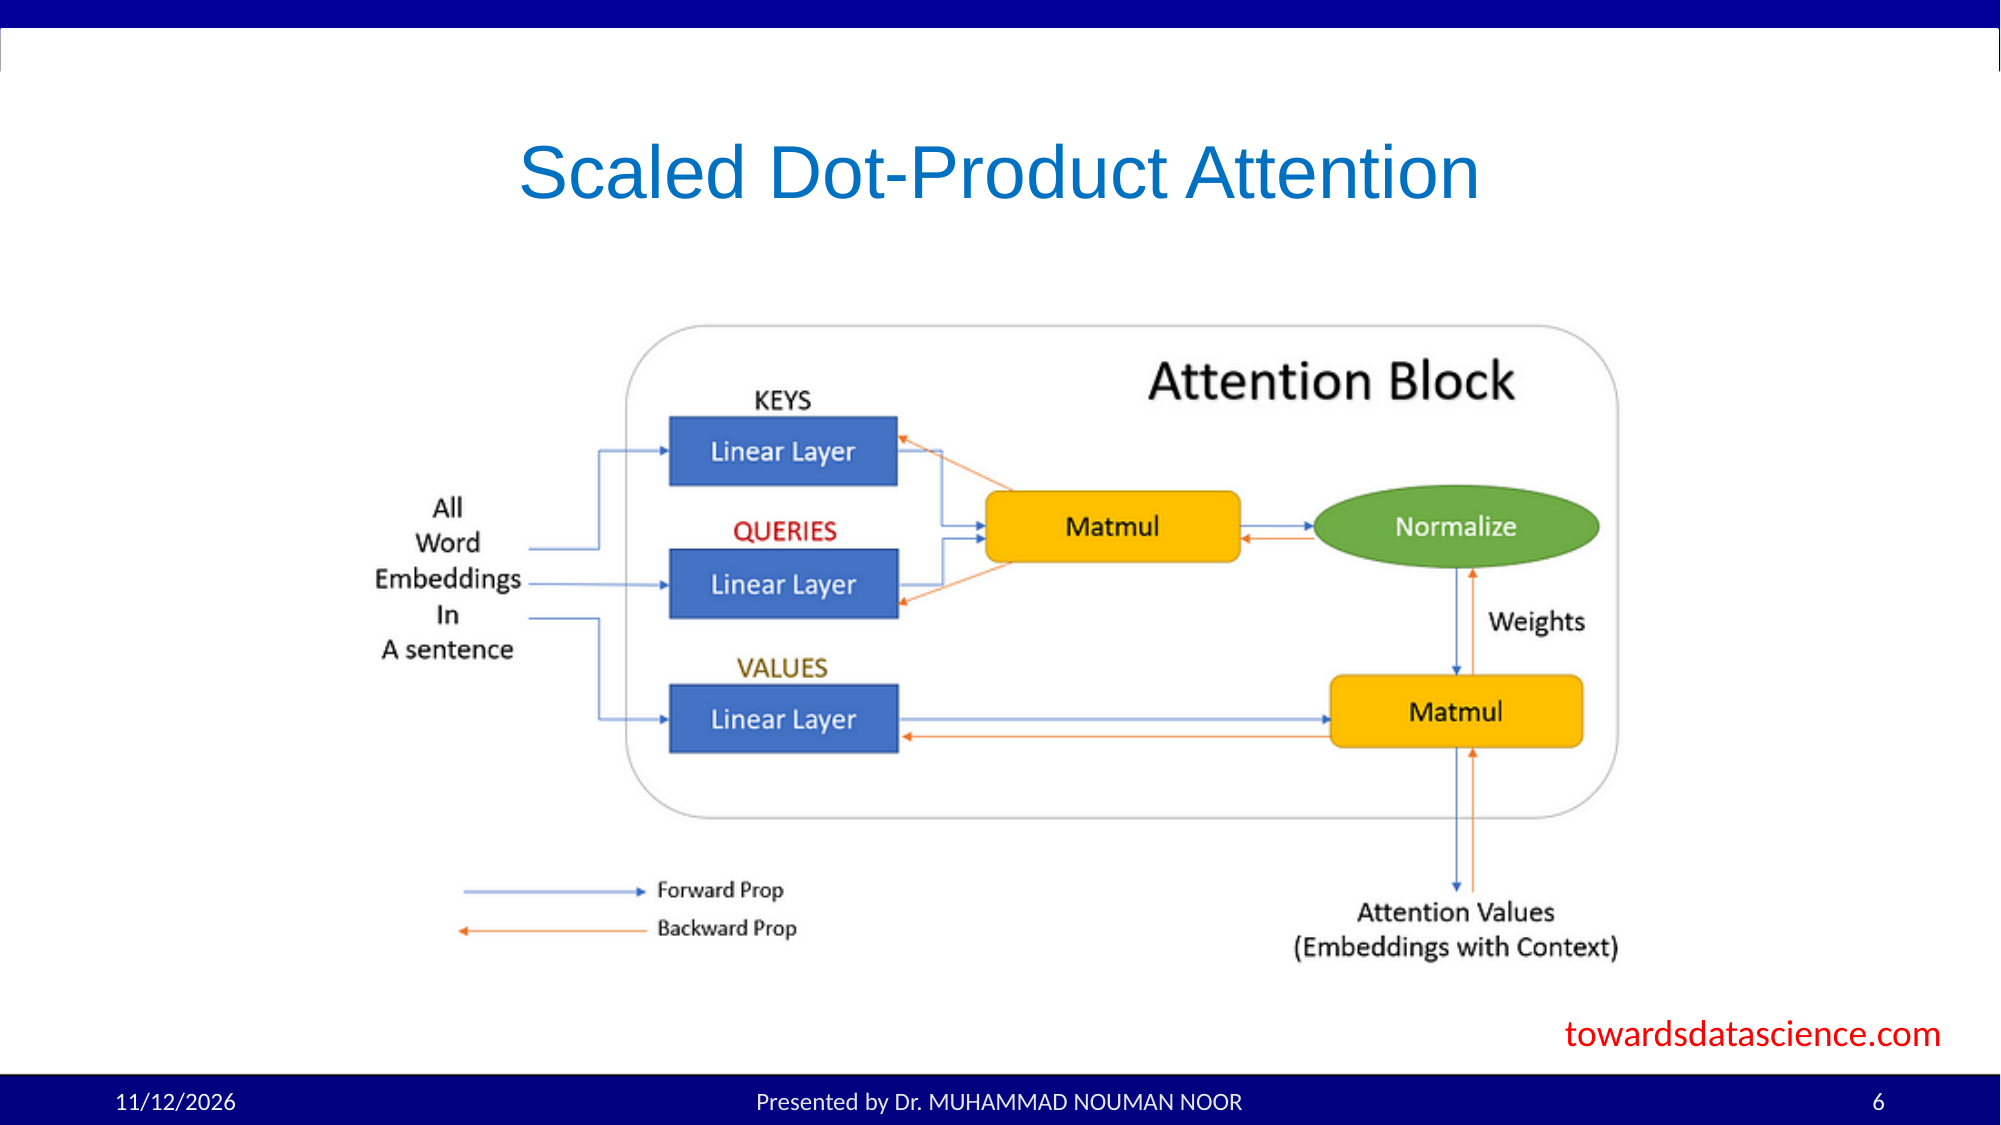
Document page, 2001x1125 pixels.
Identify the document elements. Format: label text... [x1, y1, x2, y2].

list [364, 262, 1636, 1006]
title Scaled Dot-Product Attention [99, 99, 1900, 238]
picture [0, 0, 2001, 1125]
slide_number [99, 1062, 567, 1125]
text_box towardsdatascience.com [1549, 1001, 1988, 1062]
slide_number 6 [1433, 1062, 1900, 1125]
footer Presented by Dr. MUHAMMAD NOUMAN NOOR [683, 1062, 1317, 1125]
